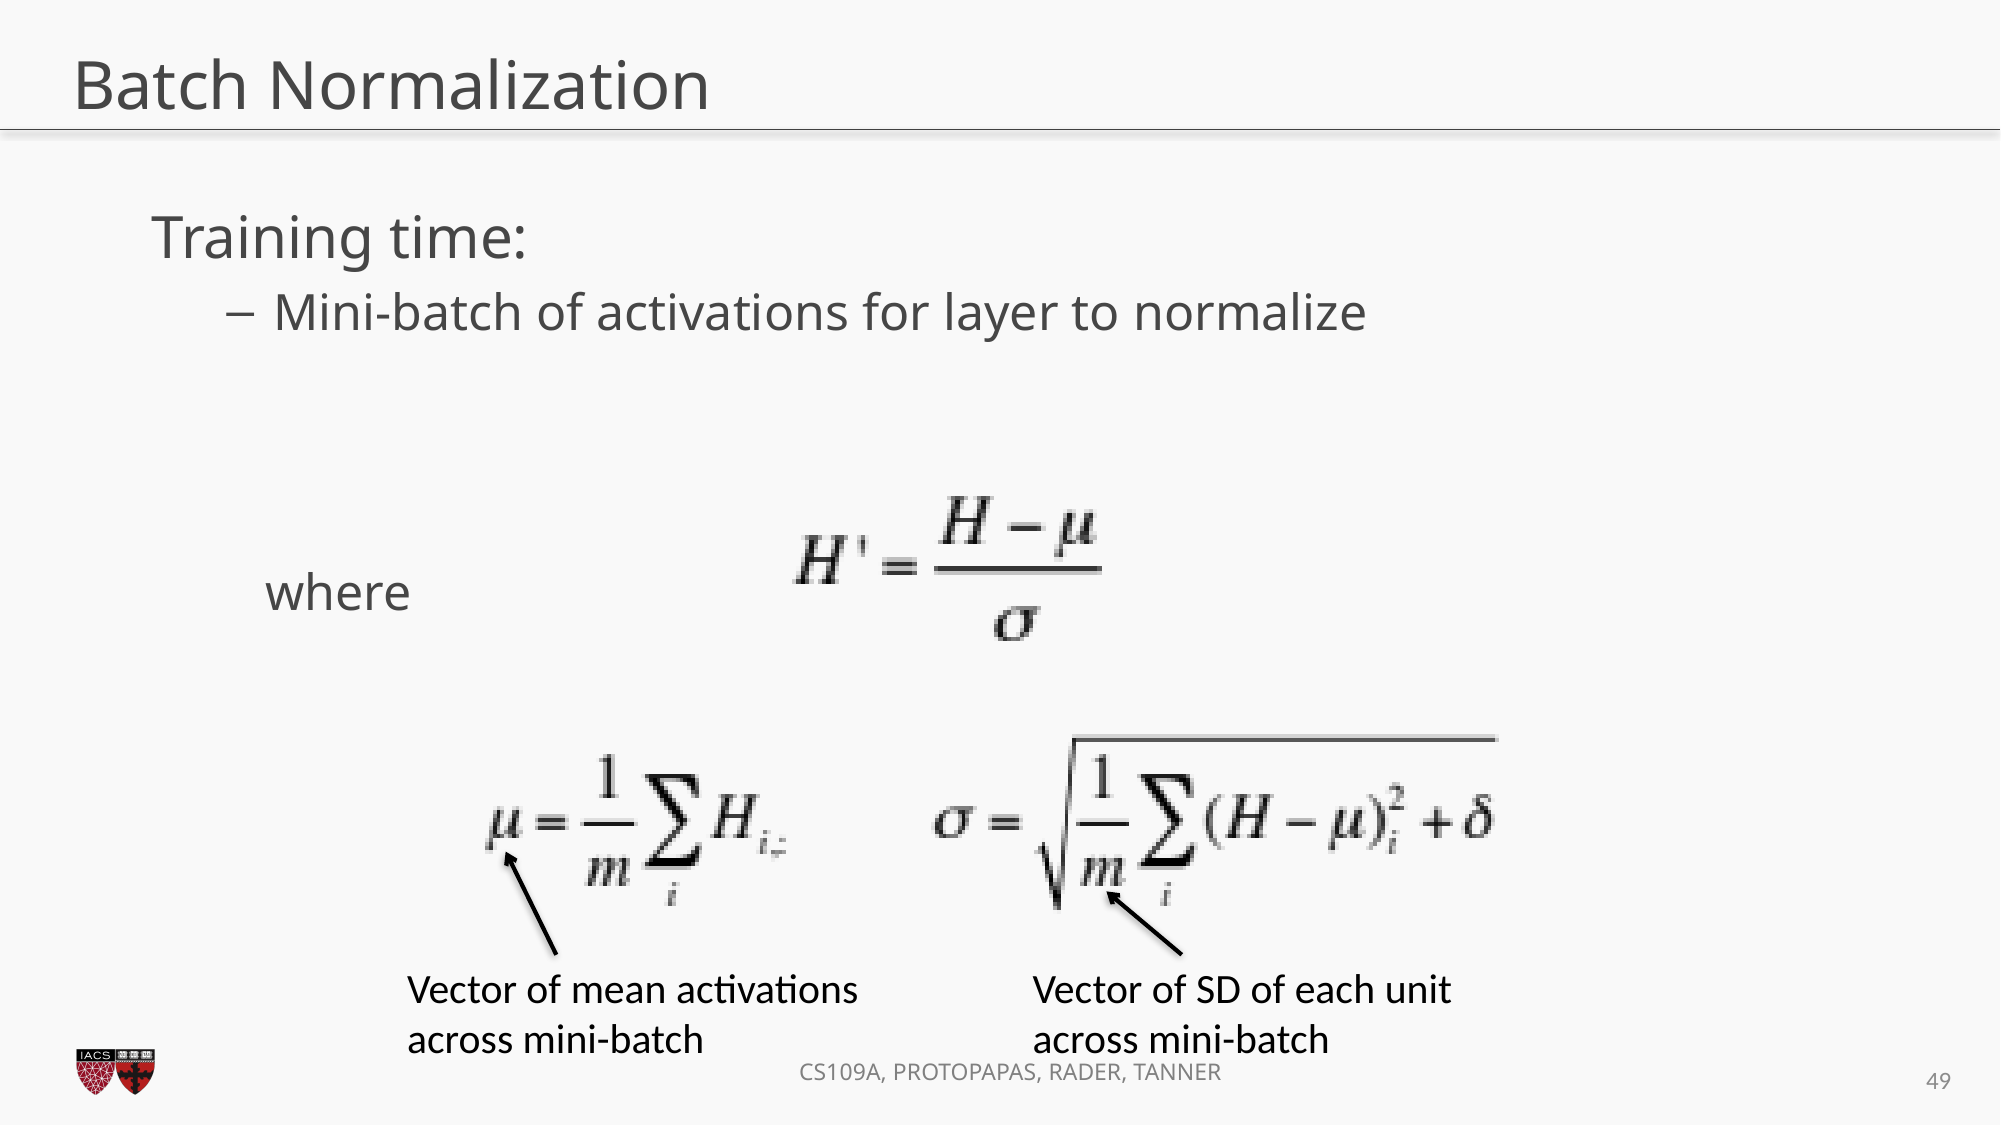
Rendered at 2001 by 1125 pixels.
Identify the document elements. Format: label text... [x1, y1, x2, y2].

text_box Vector of mean activations across mini-batch [392, 954, 900, 1070]
title Batch Normalization [57, 35, 1943, 162]
picture [75, 1049, 155, 1095]
text_box Vector of SD of each unit across mini-batch [1017, 954, 1552, 1070]
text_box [1106, 922, 1182, 955]
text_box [477, 726, 1507, 915]
list Training time: Mini-batch of activations for layer to normalize where [136, 193, 1831, 540]
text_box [784, 474, 1107, 647]
slide_number 49 [1500, 1050, 1967, 1110]
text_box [505, 922, 557, 955]
